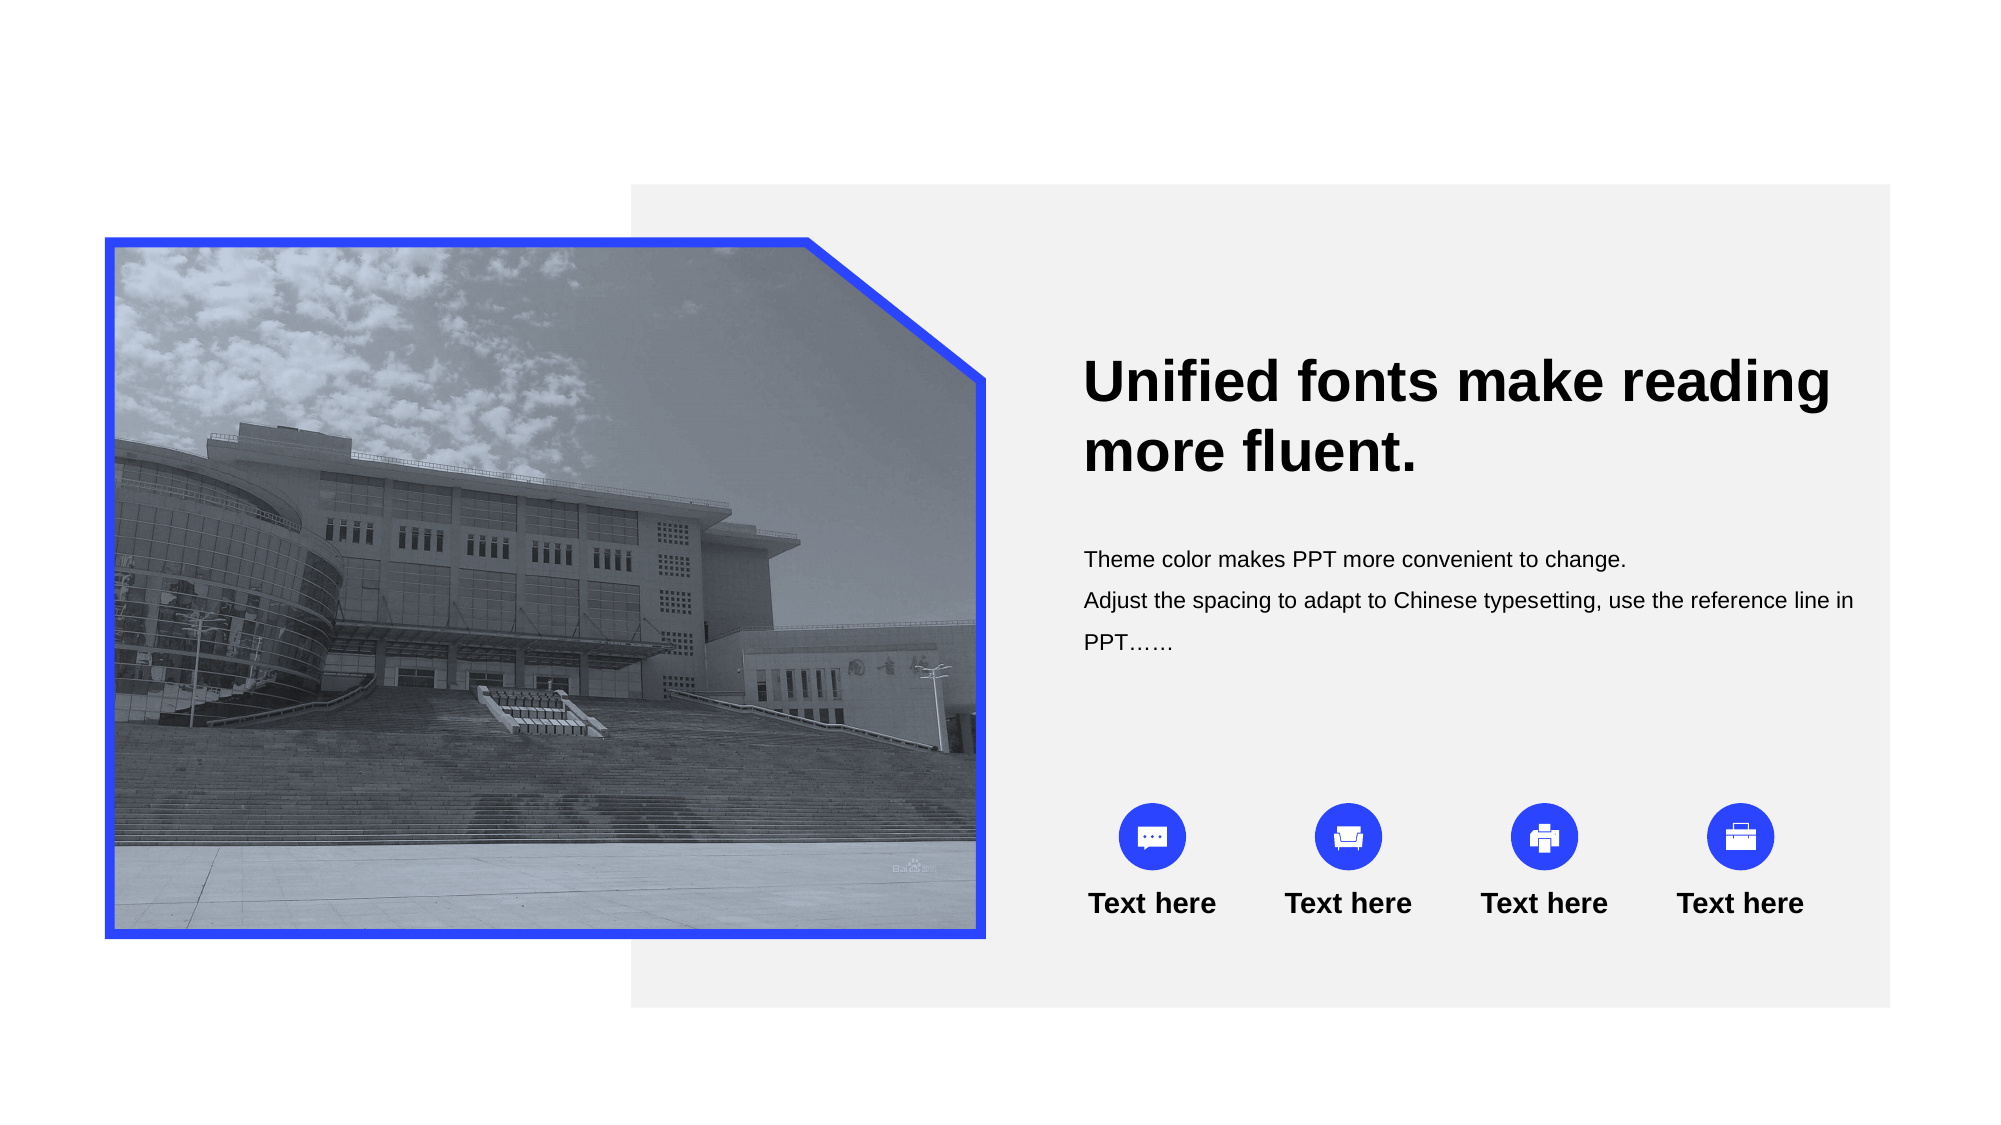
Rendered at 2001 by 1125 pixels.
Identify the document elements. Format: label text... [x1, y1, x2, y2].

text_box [1044, 802, 1240, 935]
text_box Theme color makes PPT more convenient to change. Adjust the spacing to adapt to Chinese types etting, use the reference line in PPT…… [1068, 523, 1892, 694]
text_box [1436, 802, 1632, 935]
text_box [630, 183, 1891, 1009]
text_box [108, 241, 982, 936]
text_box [1240, 802, 1436, 935]
text_box Unified fonts make reading more fluent. [1068, 336, 1892, 523]
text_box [1632, 802, 1849, 935]
